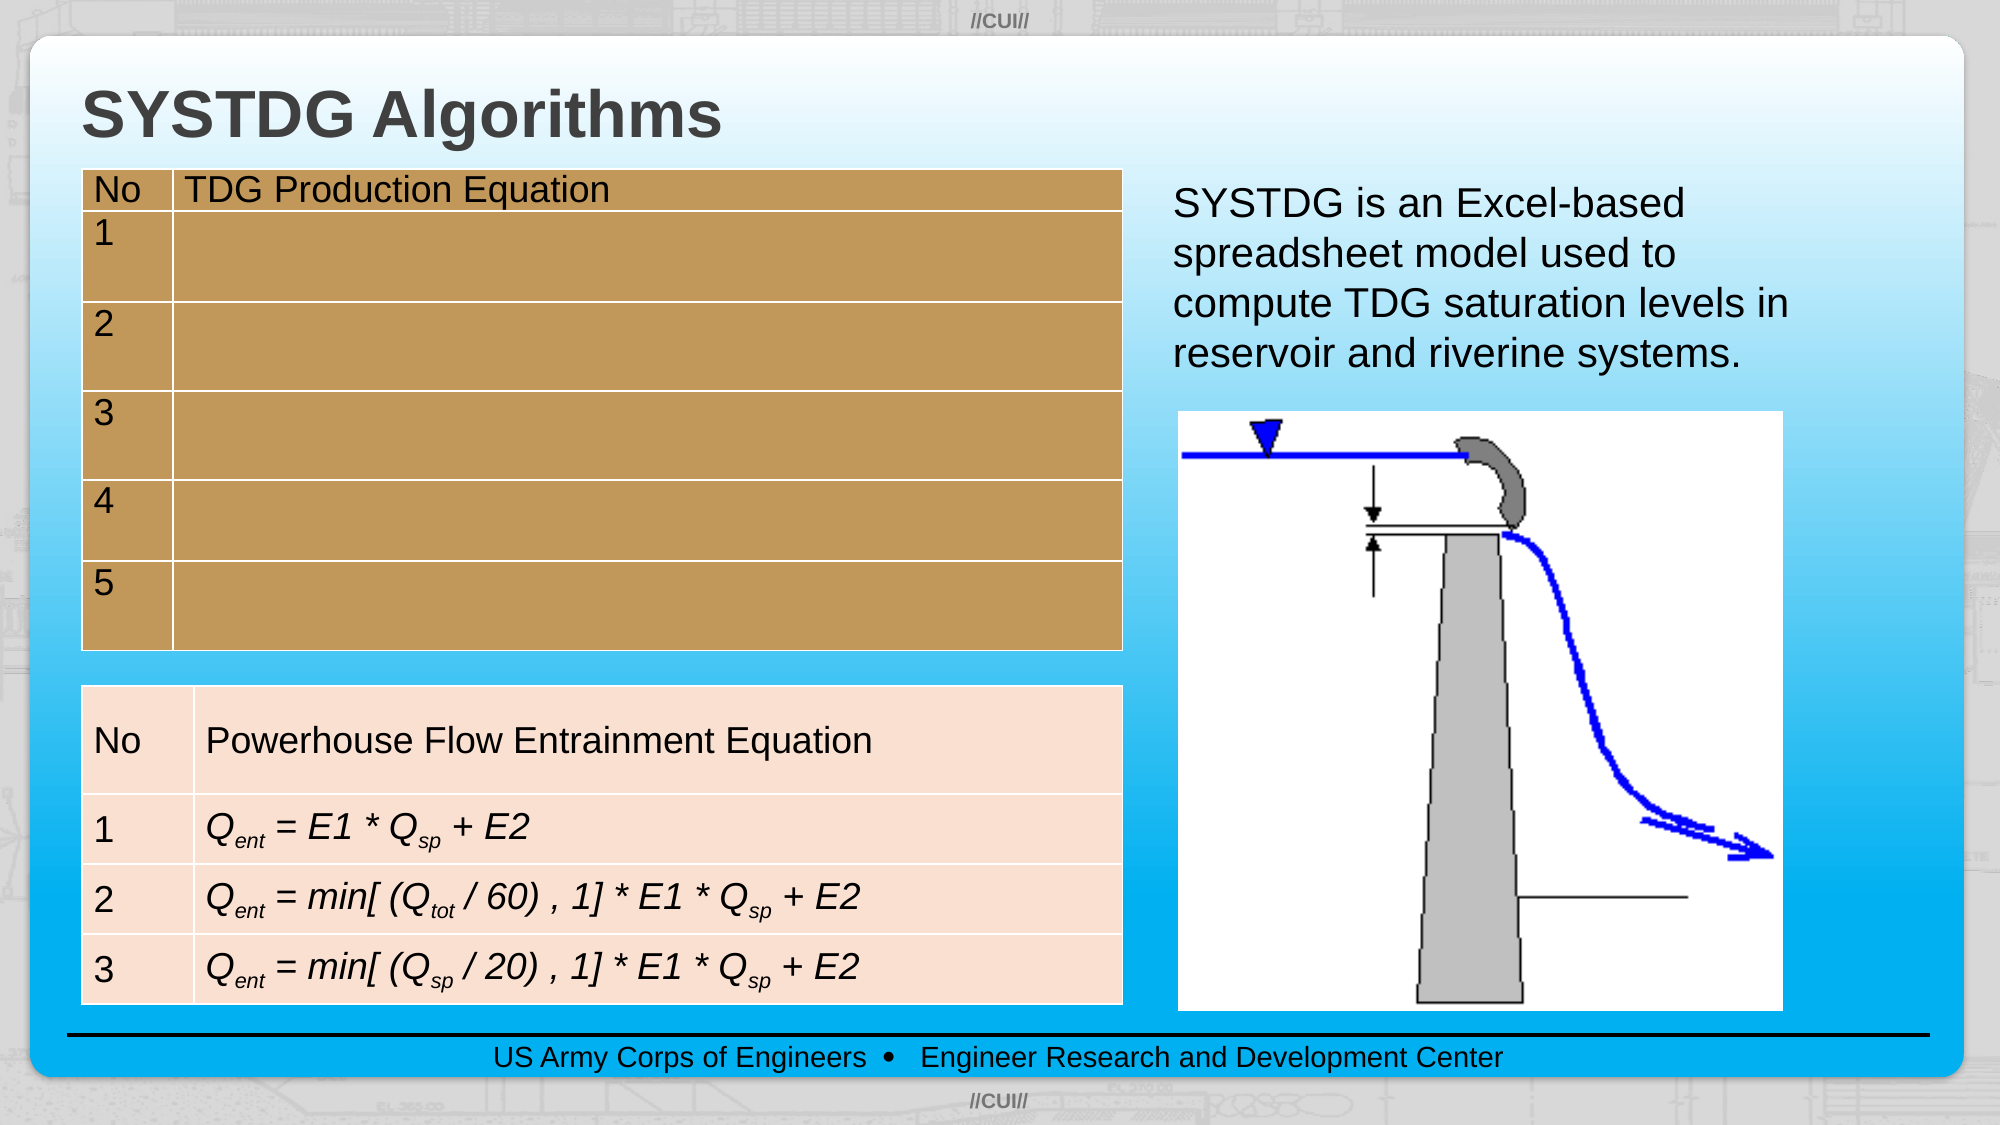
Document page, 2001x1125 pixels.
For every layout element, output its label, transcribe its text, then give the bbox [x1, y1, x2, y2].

table_cell 2 [83, 865, 193, 933]
table_cell Qent = min[ (Qtot / 60) , 1] * E1 * Qsp + E2 [195, 865, 1122, 933]
table_header Powerhouse Flow Entrainment Equation [195, 687, 1122, 793]
table_header No [83, 687, 193, 793]
text_box SYSTDG is an Excel-based spreadsheet model used to compute TDG saturation levels in reservoir and riverine systems. [1158, 178, 1822, 384]
table_cell Qent = min[ (Qsp / 20) , 1] * E1 * Qsp + E2 [195, 935, 1122, 1003]
table_cell 1 [83, 795, 193, 863]
table_cell Qent = E1 * Qsp + E2 [195, 795, 1122, 863]
title SYSTDG Algorithms [66, 44, 1901, 178]
table_cell 3 [83, 935, 193, 1003]
picture [0, 0, 2000, 1125]
